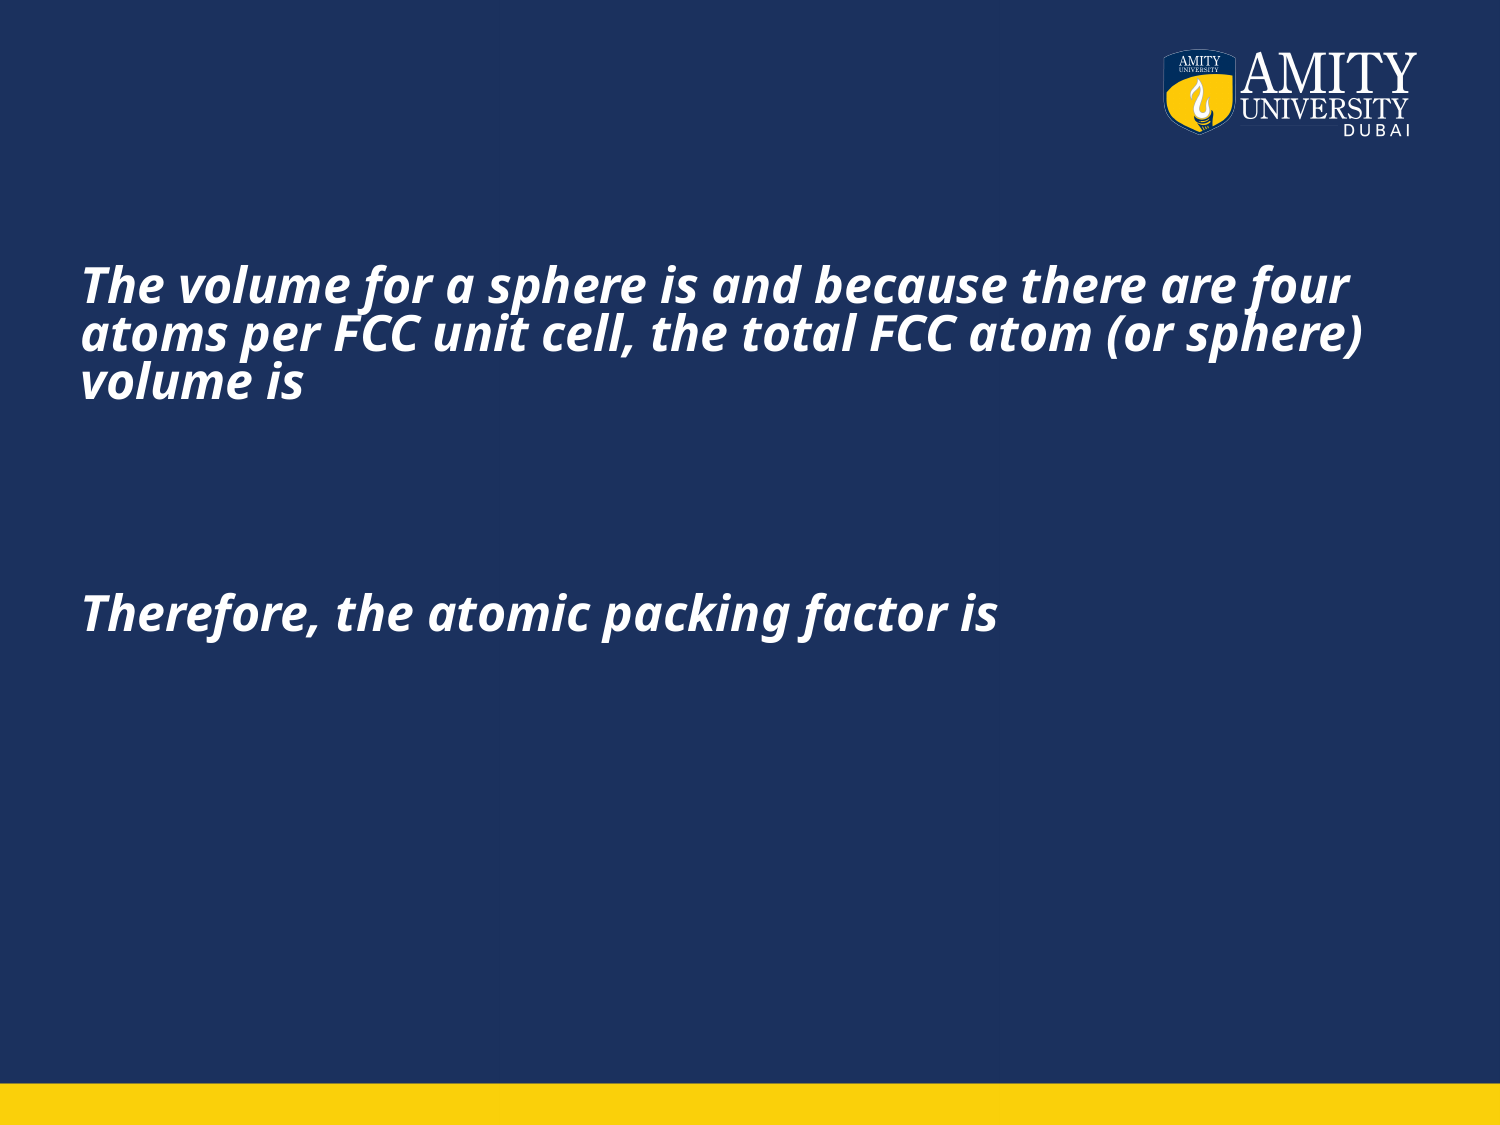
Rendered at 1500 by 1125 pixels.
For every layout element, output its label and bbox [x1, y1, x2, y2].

title [65, 116, 1416, 204]
picture [0, 0, 1500, 1125]
